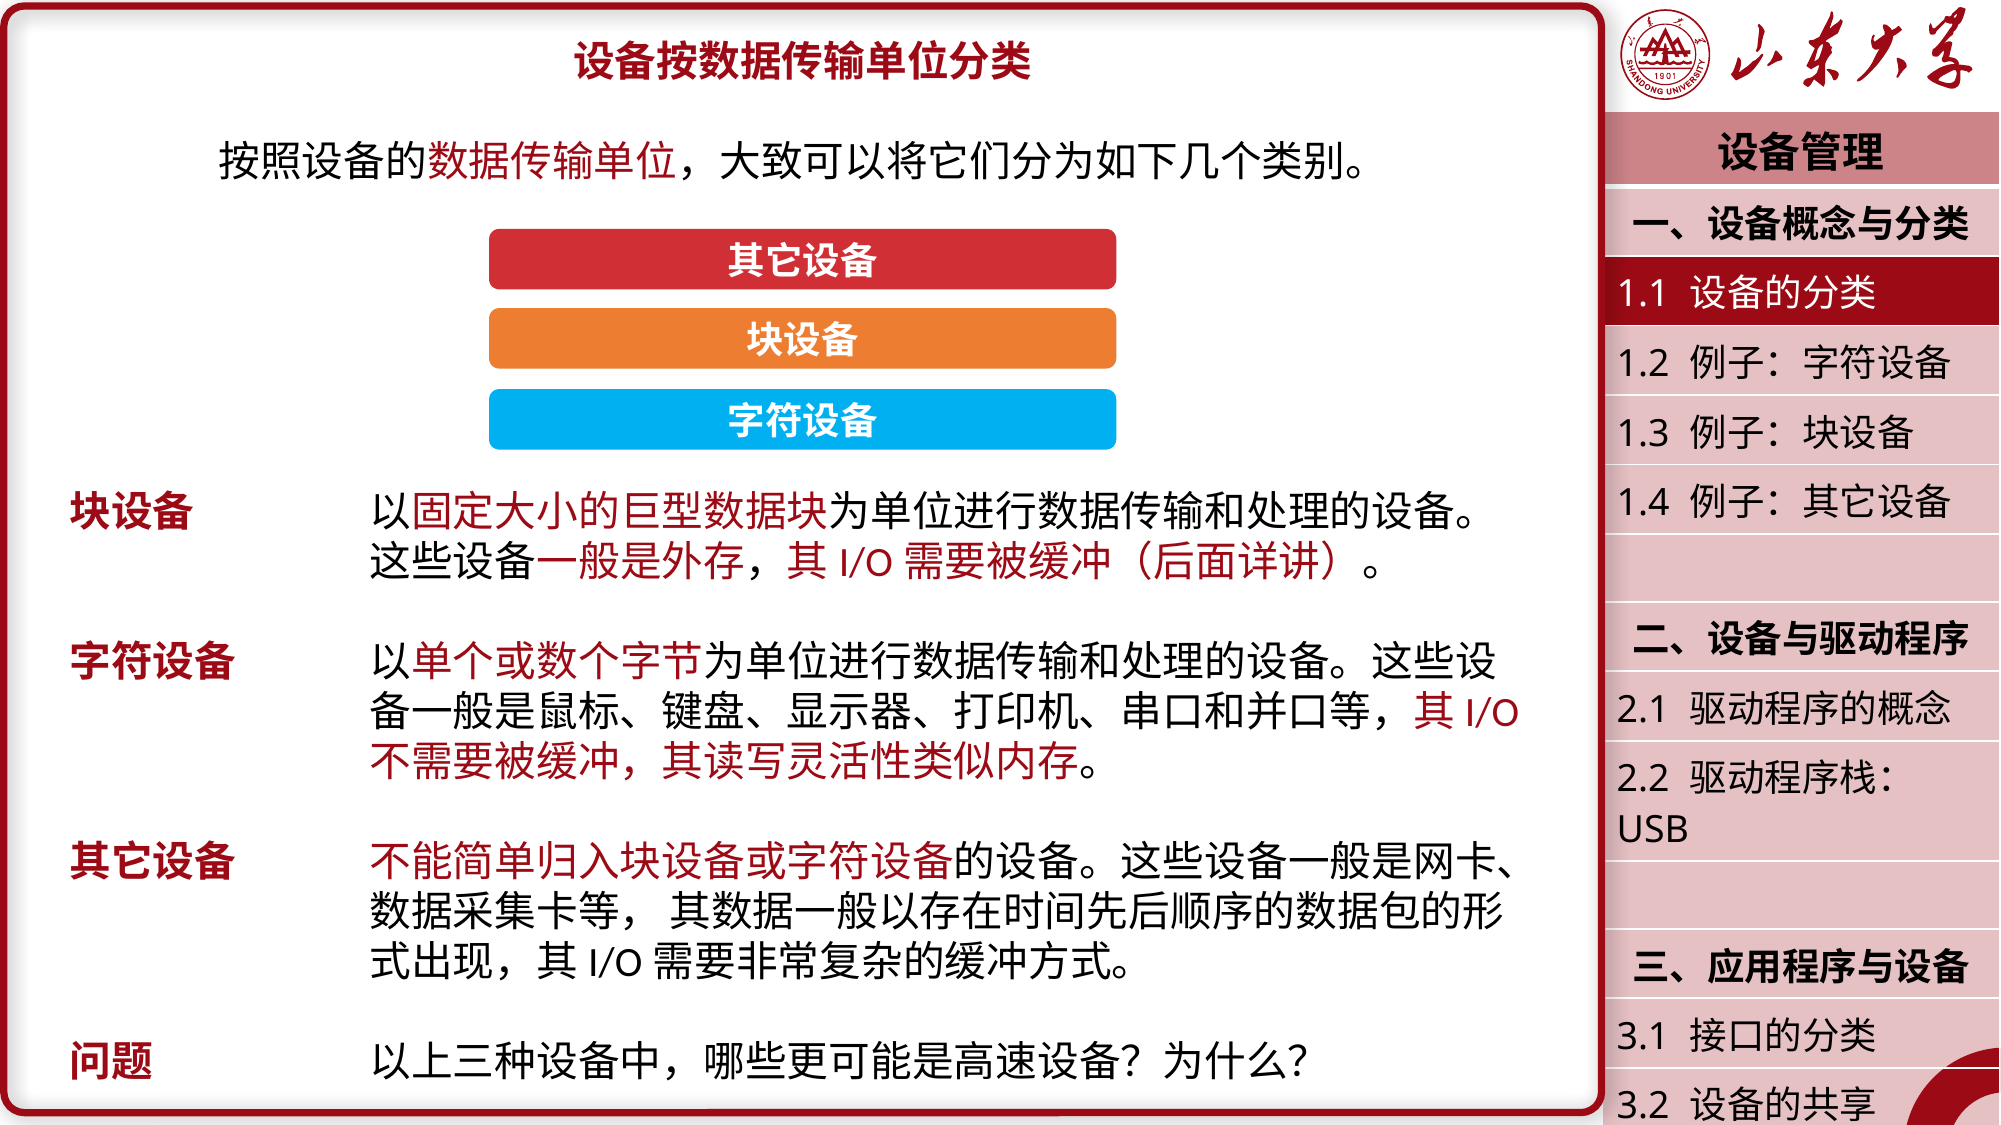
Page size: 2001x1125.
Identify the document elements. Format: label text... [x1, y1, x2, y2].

table_cell 1.3 例子：块设备 [1618, 396, 1999, 464]
table_cell 1.1 设备的分类 [1610, 112, 1614, 184]
table_cell 1.3 例子：块设备 [1610, 257, 1614, 325]
table_cell 2.2 驱动程序栈：USB [1610, 603, 1614, 670]
table_cell 1.4 例子：其它设备 [1618, 465, 1999, 533]
text_box 字符设备 [488, 388, 1118, 451]
table_cell 1.2 例子：字符设备 [1618, 326, 1999, 394]
table_header 设备管理 [1618, 112, 1999, 184]
text_box [1603, 1069, 1614, 1116]
table_cell 3.1 接口的分类 [1610, 862, 1614, 928]
table_cell 一、设备概念与分类 [1618, 189, 1999, 255]
table_cell 1.4 例子：其它设备 [1610, 326, 1614, 394]
table_cell [1603, 1069, 1607, 1105]
table_cell 三、应用程序与设备 [1619, 930, 1999, 997]
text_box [1620, 5, 1977, 100]
table_cell 2.1 驱动程序的概念 [1610, 535, 1614, 601]
table_cell 二、设备与驱动程序 [1619, 603, 1999, 670]
table_cell [1610, 672, 1614, 740]
text_box 块设备 [488, 307, 1118, 370]
text_box 其它设备 [488, 227, 1118, 291]
table_cell 3.2 设备的共享 [1610, 930, 1614, 997]
table_cell 3.1 接口的分类 [1619, 999, 1999, 1067]
table_cell 二、设备与驱动程序 [1610, 465, 1614, 533]
table_cell 2.2 驱动程序栈：USB [1619, 742, 1999, 860]
table_cell [1610, 396, 1614, 464]
table_cell [1619, 862, 1999, 928]
text_box [2, 4, 1603, 1114]
table_cell 潘润宇 2023.04 [1610, 999, 1614, 1067]
table_cell 2.1 驱动程序的概念 [1619, 672, 1999, 740]
table_cell 1.2 例子：字符设备 [1610, 189, 1614, 255]
table_cell [1619, 535, 1999, 601]
table_cell 3.2 设备的共享 [1603, 1069, 1999, 1125]
table_cell 三、应用程序与设备 [1610, 742, 1614, 860]
table_cell 1.1 设备的分类 [1618, 257, 1999, 325]
text_box 设备按数据传输单位分类 按照设备的数据传输单位，大致可以将它们分为如下几个类别。 块设备 以固定大小的巨型数据块为单位进行数据传输和处理的设备。 这些设备一般是外存，其I/O需要被缓冲（后面详讲）。 字符设备 以单个或数个字节为单位进行数据传输和处理的设备。这些设 备一般是鼠标、键盘、显示器、打印机、串口和并口等，其I/O 不需要被缓冲，其读写灵活性类似内存。 其它设备 不能简单归入块设备或字符设备的设备。这些设备一般是网卡、 数据采集卡等， 其数据一般以存在时间先后顺序的数据包的形 式出现，其I/O需要非常复杂的缓冲方式。 问题 以上三种设备中，哪些更可能是高速设备？为什么？ [54, 27, 1551, 1093]
